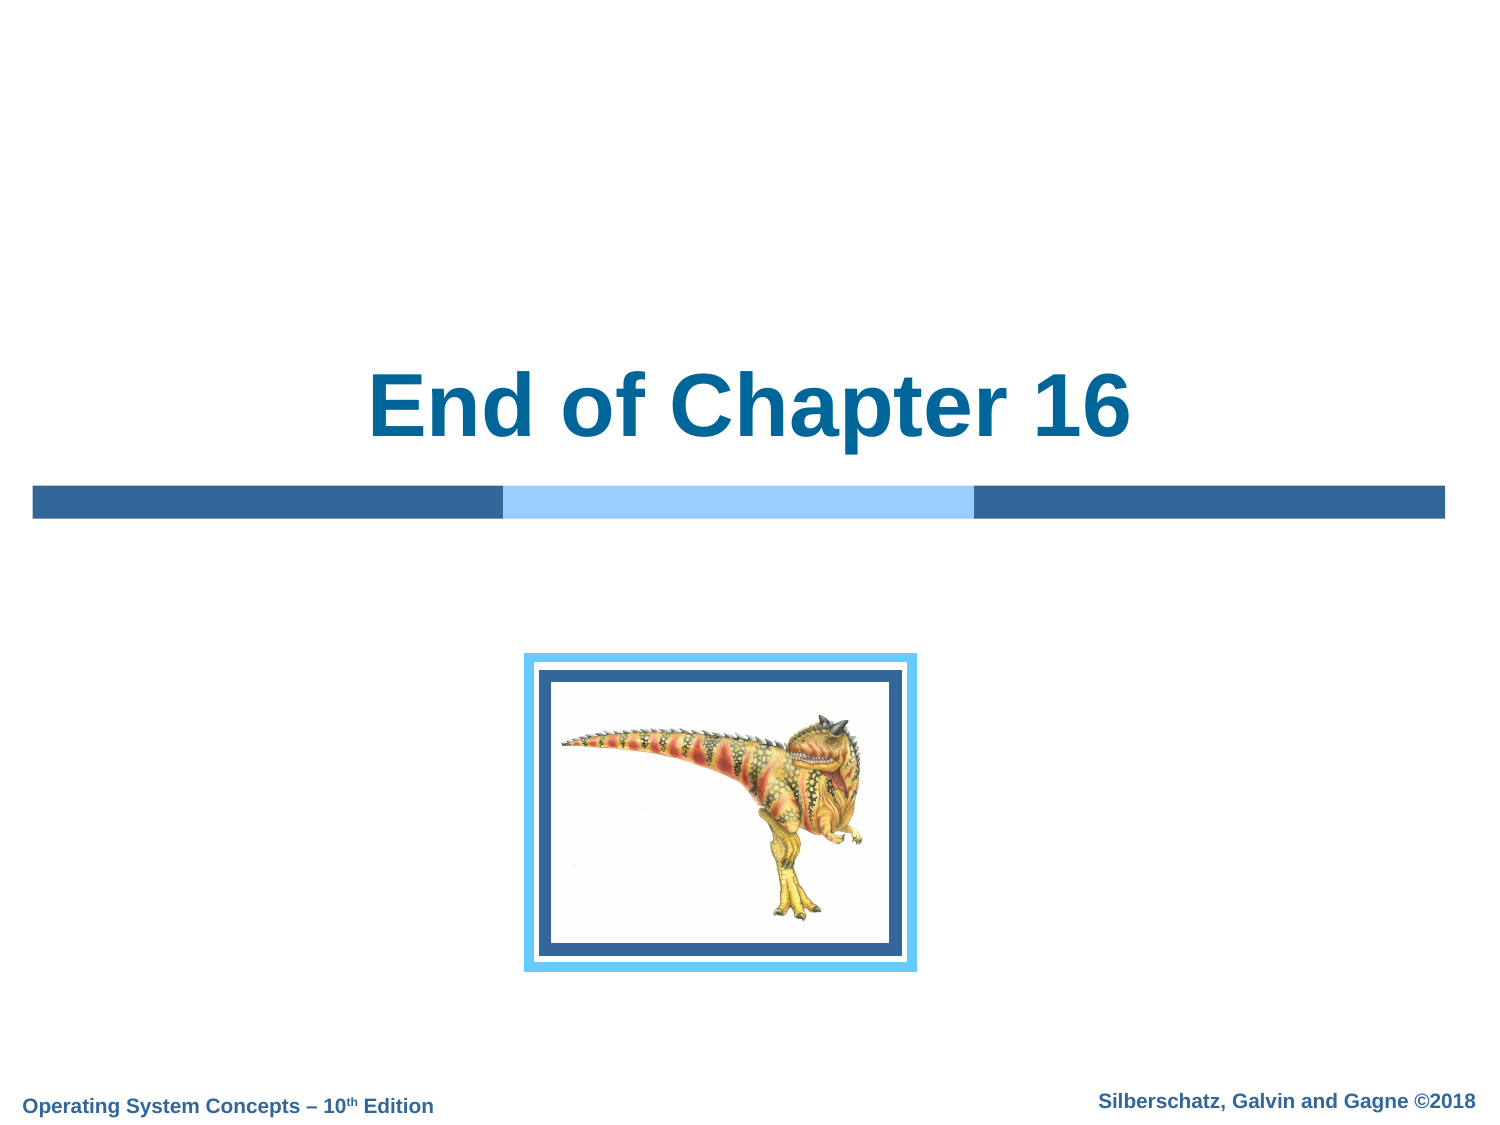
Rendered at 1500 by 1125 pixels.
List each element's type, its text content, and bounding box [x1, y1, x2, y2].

picture [551, 682, 889, 943]
title End of Chapter 16 [112, 112, 1388, 462]
